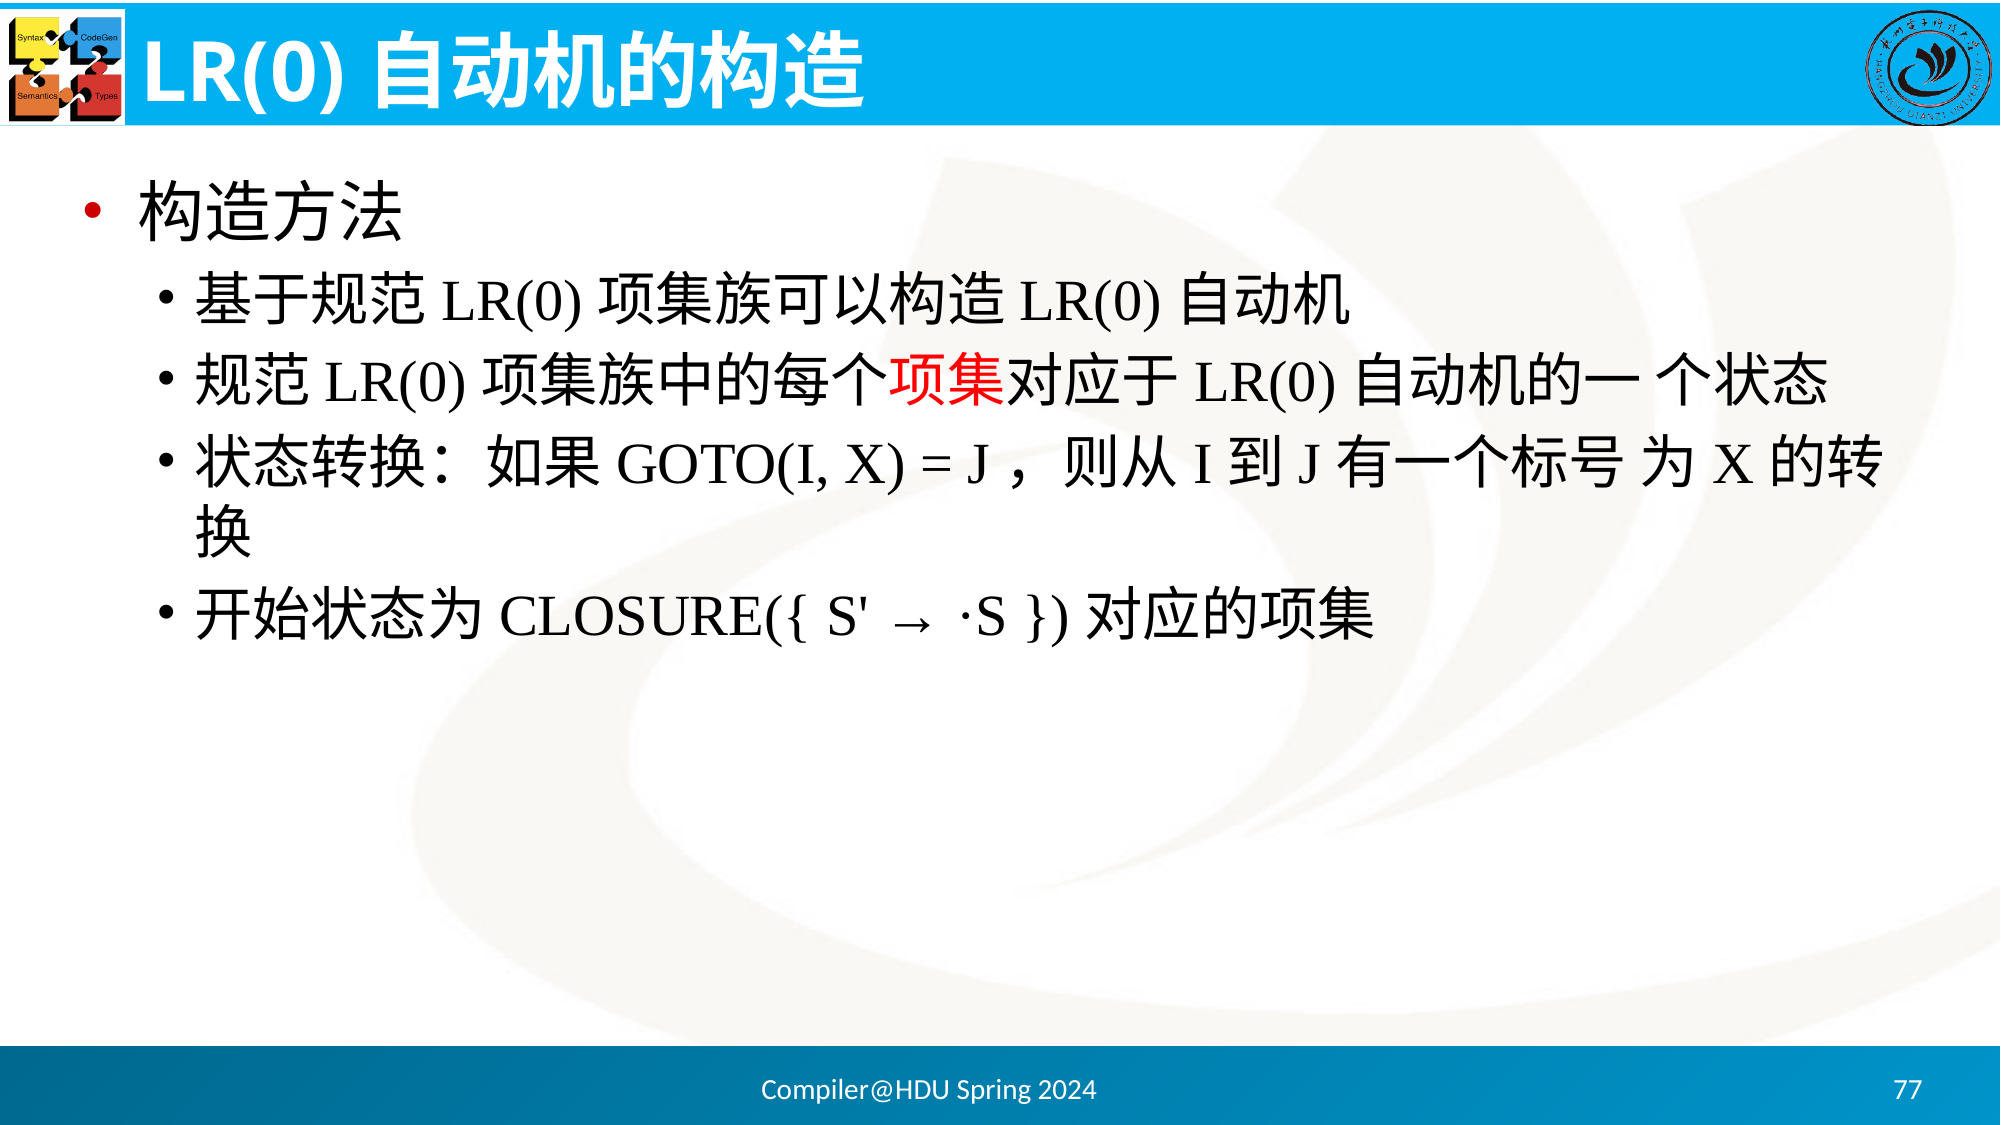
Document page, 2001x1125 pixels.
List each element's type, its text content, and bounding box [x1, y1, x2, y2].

footer Compiler@HDU Spring 2024 [612, 1049, 1247, 1125]
list 构造方法 基于规范LR(0)项集族可以构造LR(0)自动机 规范LR(0)项集族中的每个项集对应于LR(0)自动机的一 个状态 状态转换：如果GOTO(I, X) = J，则从I到J有一个标号 为X的转换 开始状态为CLOSURE({ S' → ·S })对应的项集 [66, 162, 1934, 980]
title LR(0)自动机的构造 [125, 6, 1934, 126]
slide_number 77 [1503, 1049, 1938, 1125]
